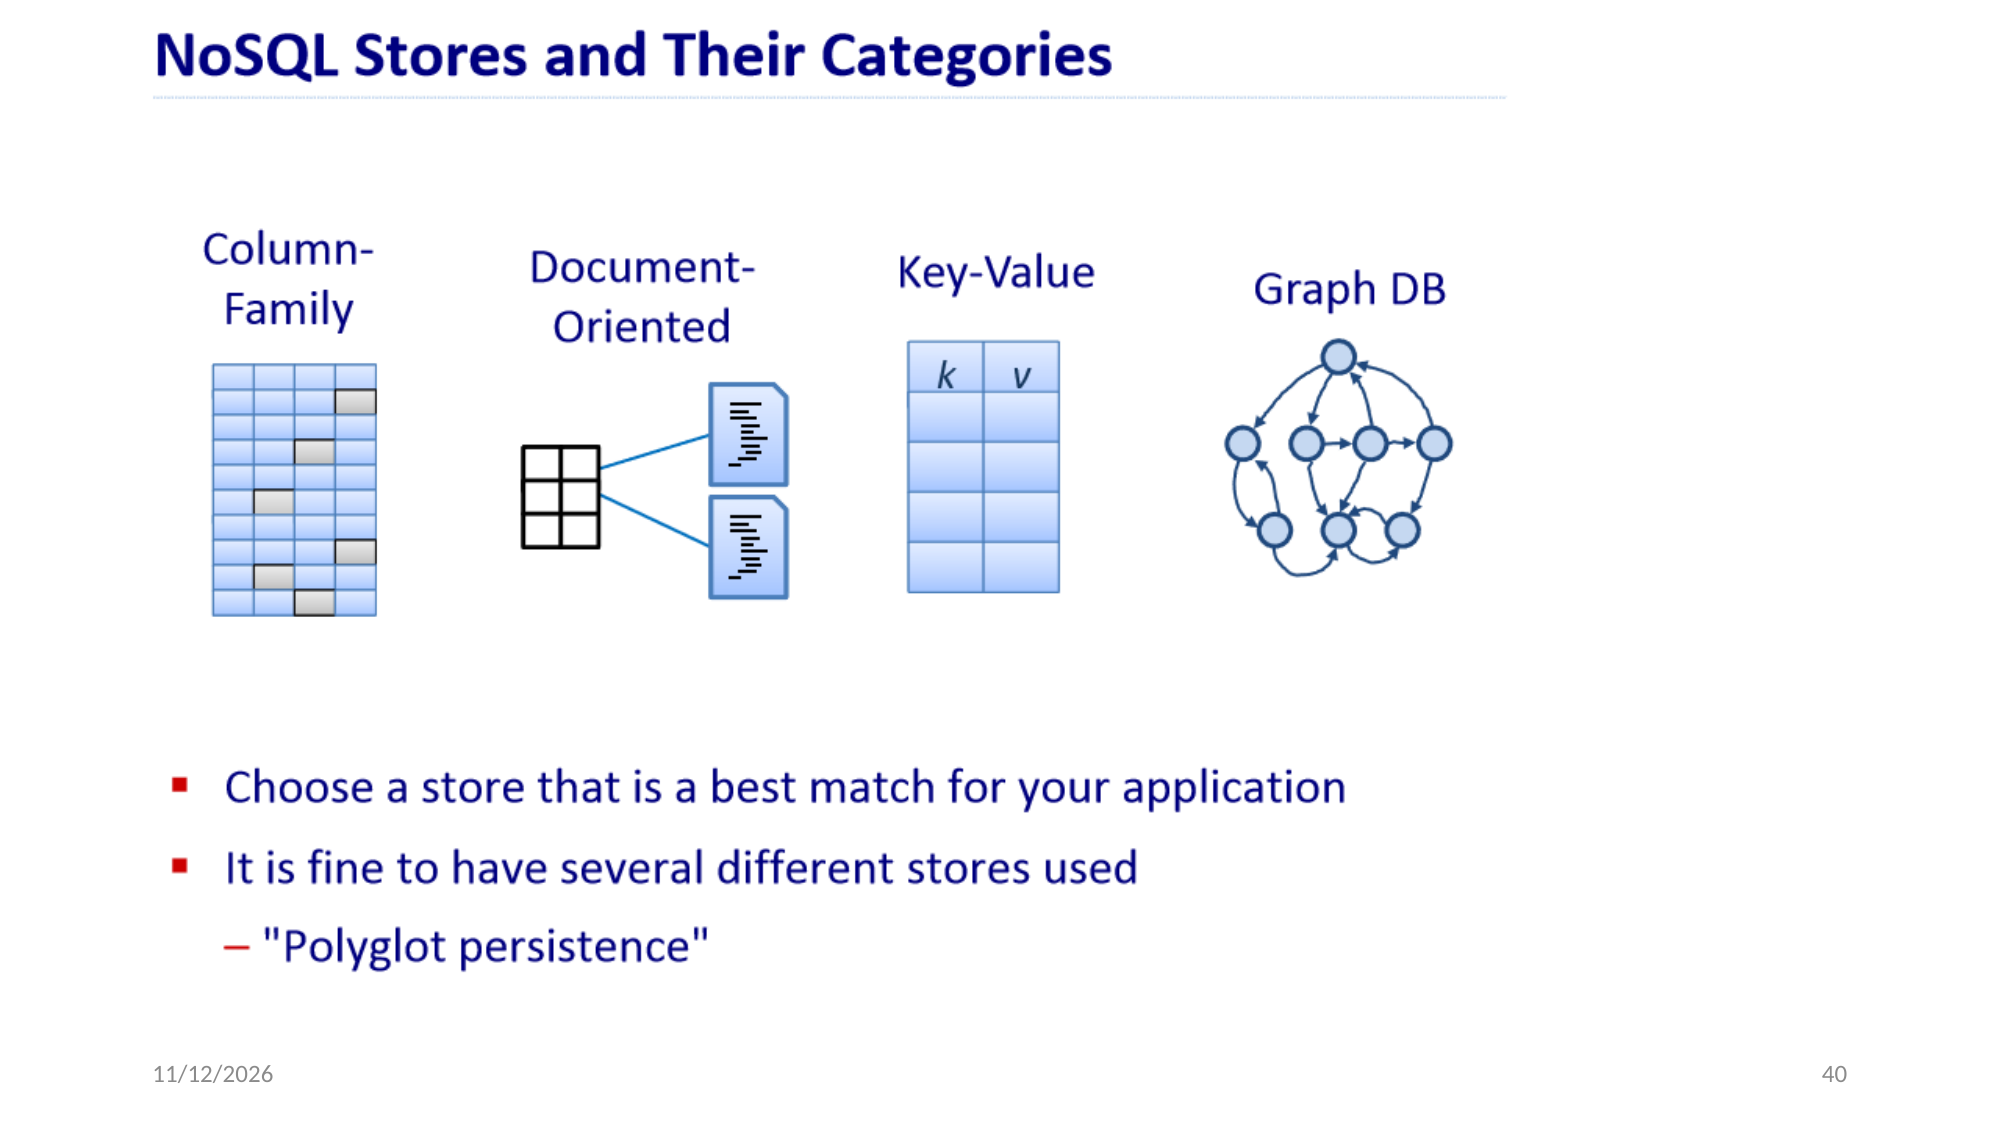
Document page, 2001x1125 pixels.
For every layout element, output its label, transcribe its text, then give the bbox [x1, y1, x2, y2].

slide_number 40 [1412, 1042, 1863, 1103]
picture [116, 0, 1584, 1005]
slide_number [137, 1042, 588, 1103]
